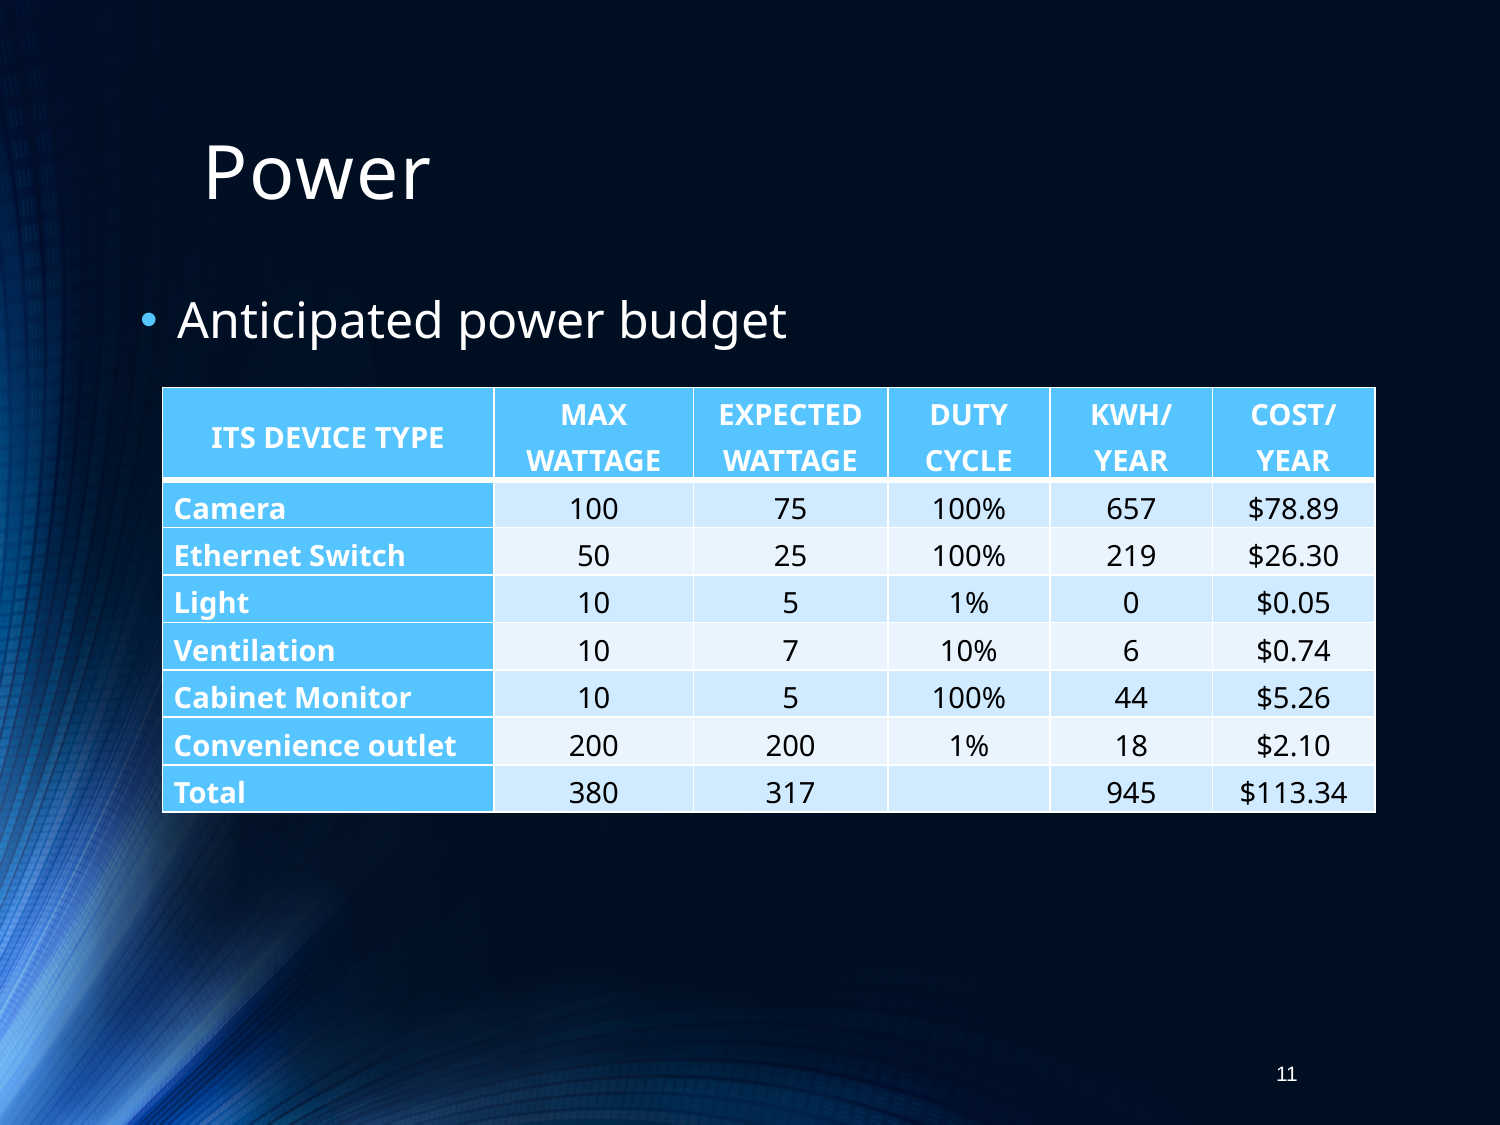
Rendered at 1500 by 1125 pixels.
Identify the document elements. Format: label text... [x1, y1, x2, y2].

table_cell 25 [694, 528, 887, 574]
table_cell Ventilation [163, 623, 493, 669]
table_cell 200 [495, 718, 693, 764]
table_cell $0.05 [1213, 576, 1374, 622]
table_header KWH/ YEAR [1051, 388, 1212, 477]
table_cell $113.34 [1213, 766, 1374, 811]
table_cell 5 [694, 671, 887, 716]
table_cell 44 [1051, 671, 1212, 716]
table_cell $2.10 [1213, 718, 1374, 764]
table_header DUTY CYCLE [889, 388, 1049, 477]
table_cell [889, 766, 1049, 811]
table_header MAX WATTAGE [495, 388, 693, 477]
table_cell Camera [163, 483, 493, 527]
table_cell 10 [495, 576, 693, 622]
table_cell $5.26 [1213, 671, 1374, 716]
table_header ITS DEVICE TYPE [163, 388, 493, 477]
table_cell 5 [694, 576, 887, 622]
table_cell $78.89 [1213, 483, 1374, 527]
table_cell 100 [495, 483, 693, 527]
table_cell 657 [1051, 483, 1212, 527]
table_cell 1% [889, 718, 1049, 764]
table_cell 380 [495, 766, 693, 811]
table_cell 75 [694, 483, 887, 527]
table_cell Cabinet Monitor [163, 671, 493, 716]
table_cell 317 [694, 766, 887, 811]
table_cell 18 [1051, 718, 1212, 764]
table_cell 200 [694, 718, 887, 764]
table_cell 100% [889, 671, 1049, 716]
table_cell 100% [889, 528, 1049, 574]
table_cell $26.30 [1213, 528, 1374, 574]
table_cell Total [163, 766, 493, 811]
table_cell 50 [495, 528, 693, 574]
table_cell $0.74 [1213, 623, 1374, 669]
table_cell 7 [694, 623, 887, 669]
table_cell Ethernet Switch [163, 528, 493, 574]
table_cell 0 [1051, 576, 1212, 622]
table_cell 100% [889, 483, 1049, 527]
slide_number 11 [1209, 1050, 1313, 1096]
table_cell 945 [1051, 766, 1212, 811]
table_cell 10 [495, 671, 693, 716]
text_box Anticipated power budget [125, 287, 942, 350]
title Power [187, 62, 1313, 288]
table_cell Light [163, 576, 493, 622]
table_cell Convenience outlet [163, 718, 493, 764]
table_cell 6 [1051, 623, 1212, 669]
table_cell 10% [889, 623, 1049, 669]
table_cell 219 [1051, 528, 1212, 574]
table_header EXPECTED WATTAGE [694, 388, 887, 477]
picture [0, 0, 1500, 1125]
table_cell 1% [889, 576, 1049, 622]
table_header COST/ YEAR [1213, 388, 1374, 477]
table_cell 10 [495, 623, 693, 669]
